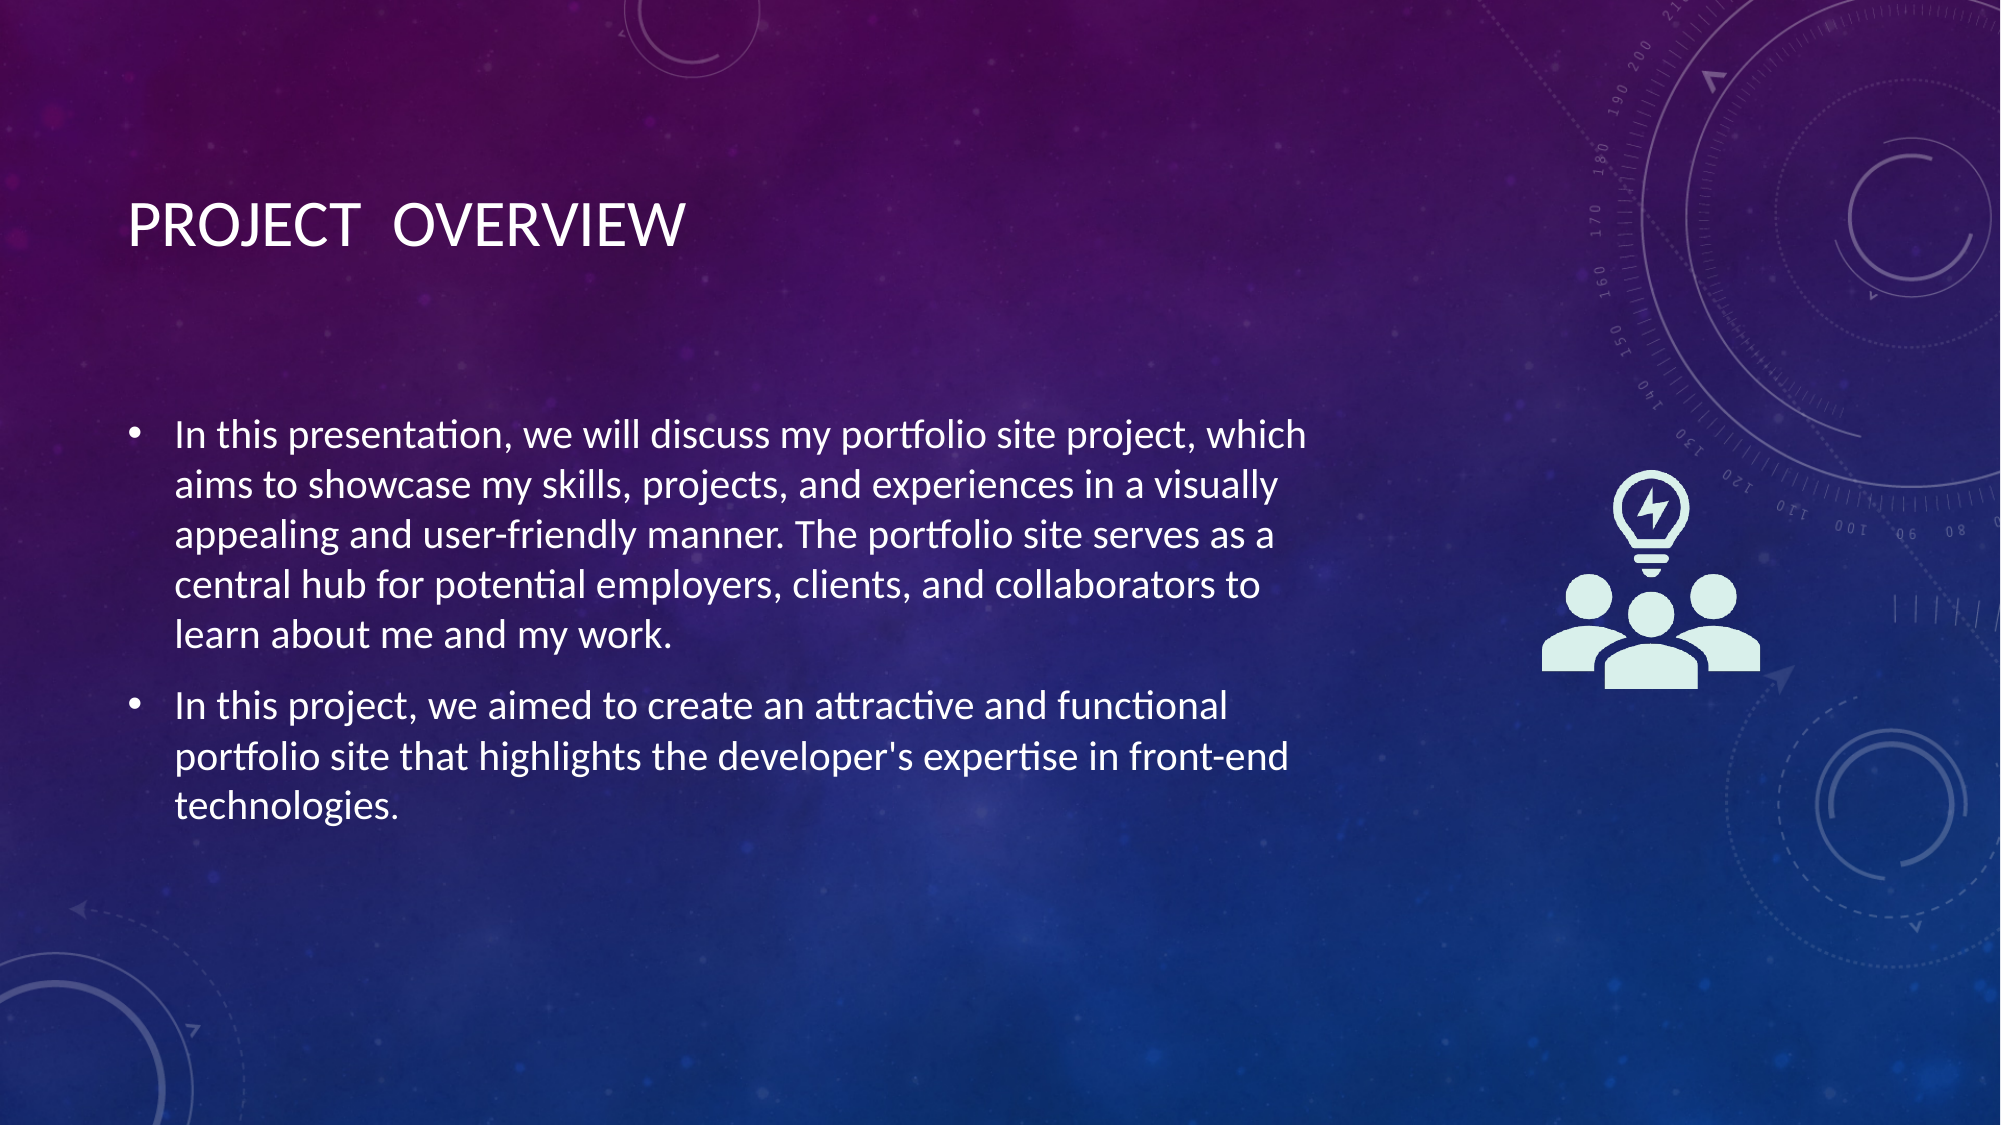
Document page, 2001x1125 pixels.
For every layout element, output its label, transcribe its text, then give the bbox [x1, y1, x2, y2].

picture [0, 0, 2001, 1125]
title PROJECT OVERVIEW [112, 99, 1775, 339]
list In this presentation, we will discuss my portfolio site project, which aims to showcase my skills, projects, and experiences in a visually appealing and user-friendly manner. The portfolio site serves as a central hub for potential employers, clients, and collaborators to learn about me and my work. In this project, we aimed to create an attractive and functional portfolio site that highlights the developer's expertise in front-end technologies. [112, 351, 1340, 950]
